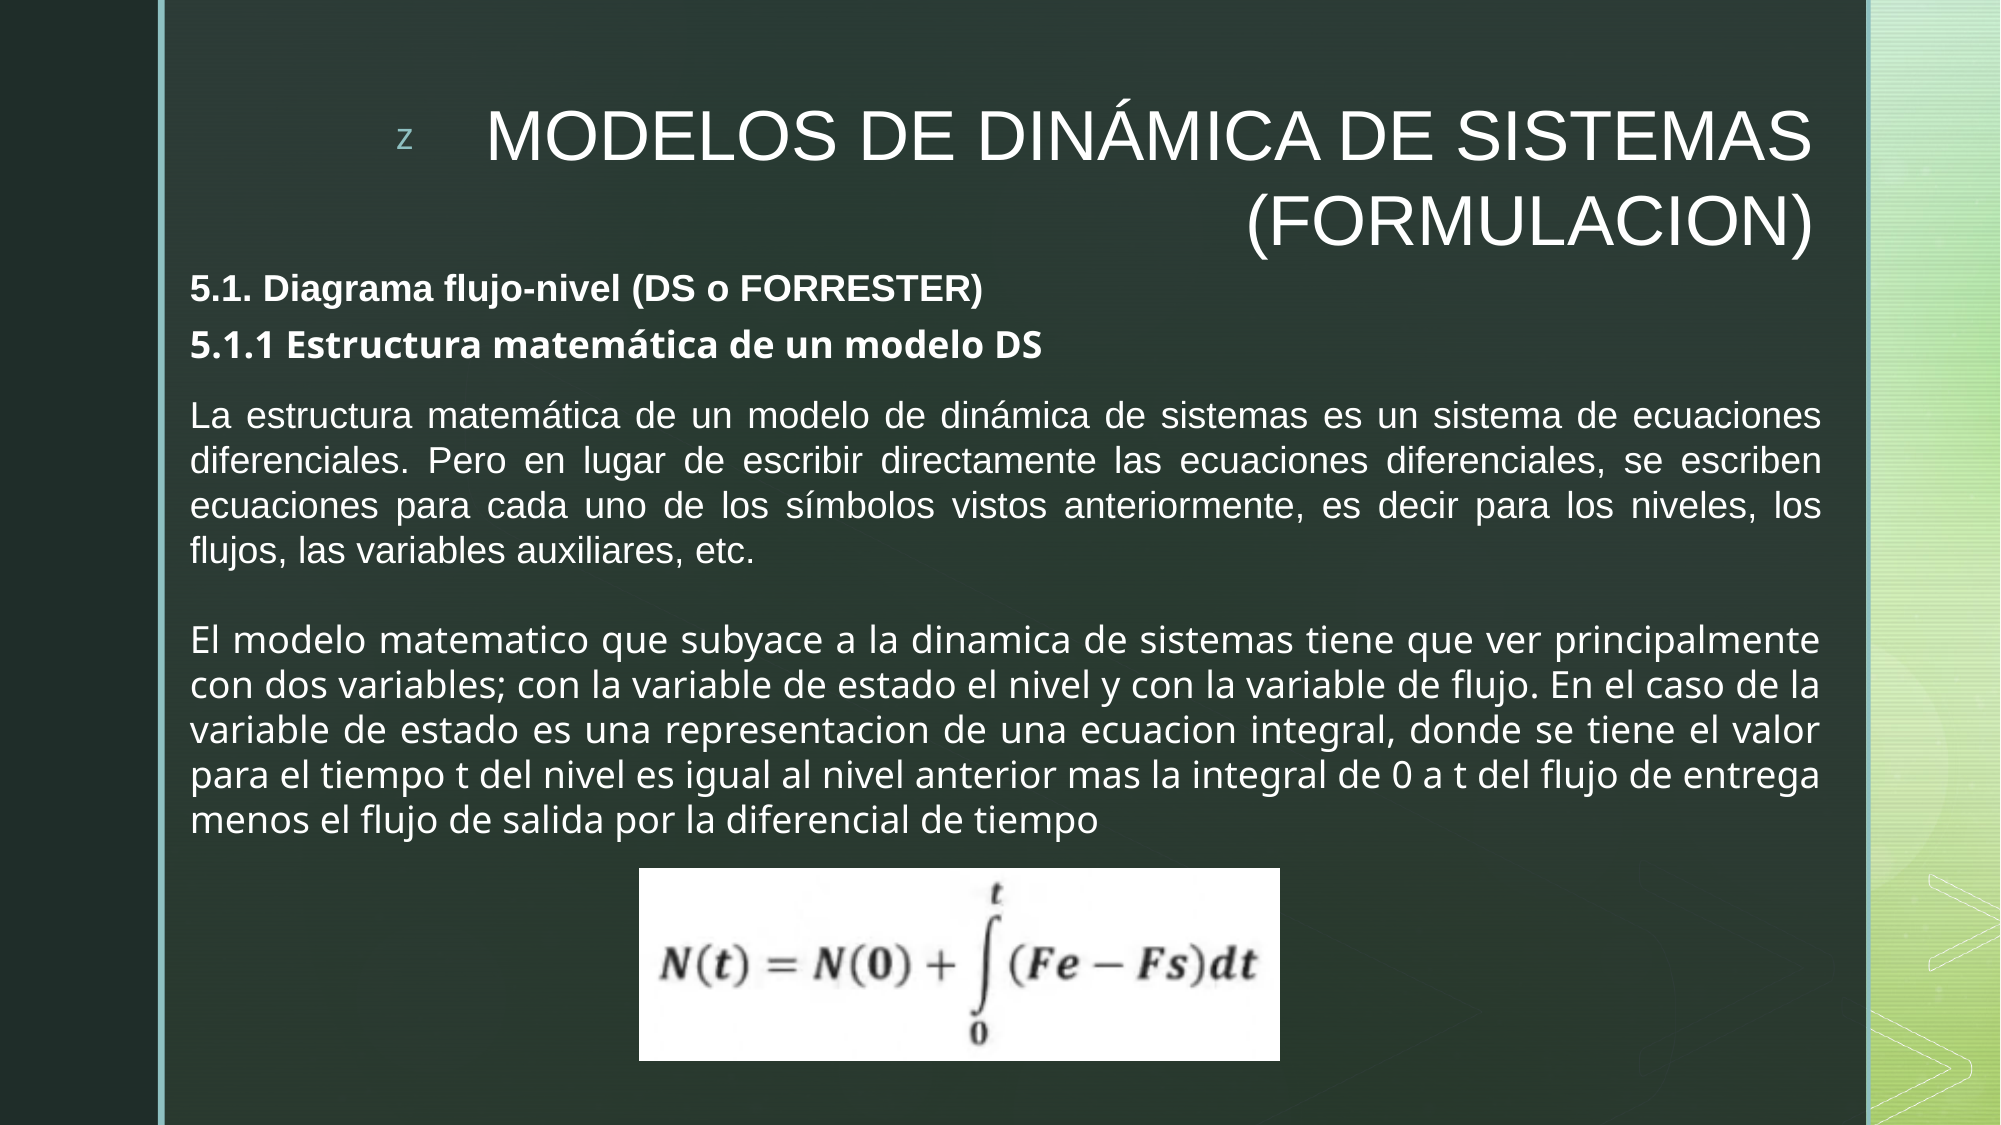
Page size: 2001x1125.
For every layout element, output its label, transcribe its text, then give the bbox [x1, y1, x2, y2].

text_box 5.1. Diagrama flujo-nivel (DS o FORRESTER) [175, 253, 1774, 313]
text_box MODELOS DE DINÁMICA DE SISTEMAS (FORMULACION) [378, 82, 1830, 267]
text_box 5.1.1 Estructura matemática de un modelo DS La estructura matemática de un modelo de dinámica de sistemas es un sistema de ecuaciones diferenciales. Pero en lugar de escribir directamente las ecuaciones diferenciales, se escriben ecuaciones para cada uno de los símbolos vistos anteriormente, es decir para los niveles, los flujos, las variables auxiliares, etc. El modelo matematico que subyace a la dinamica de sistemas tiene que ver principalmente con dos variables; con la variable de estado el nivel y con la variable de flujo. En el caso de la variable de estado es una representacion de una ecuacion integral, donde se tiene el valor para el tiempo t del nivel es igual al nivel anterior mas la integral de 0 a t del flujo de entrega menos el flujo de salida por la diferencial de tiempo [175, 313, 1838, 849]
picture [638, 867, 1280, 1061]
picture [1871, 0, 2001, 1125]
